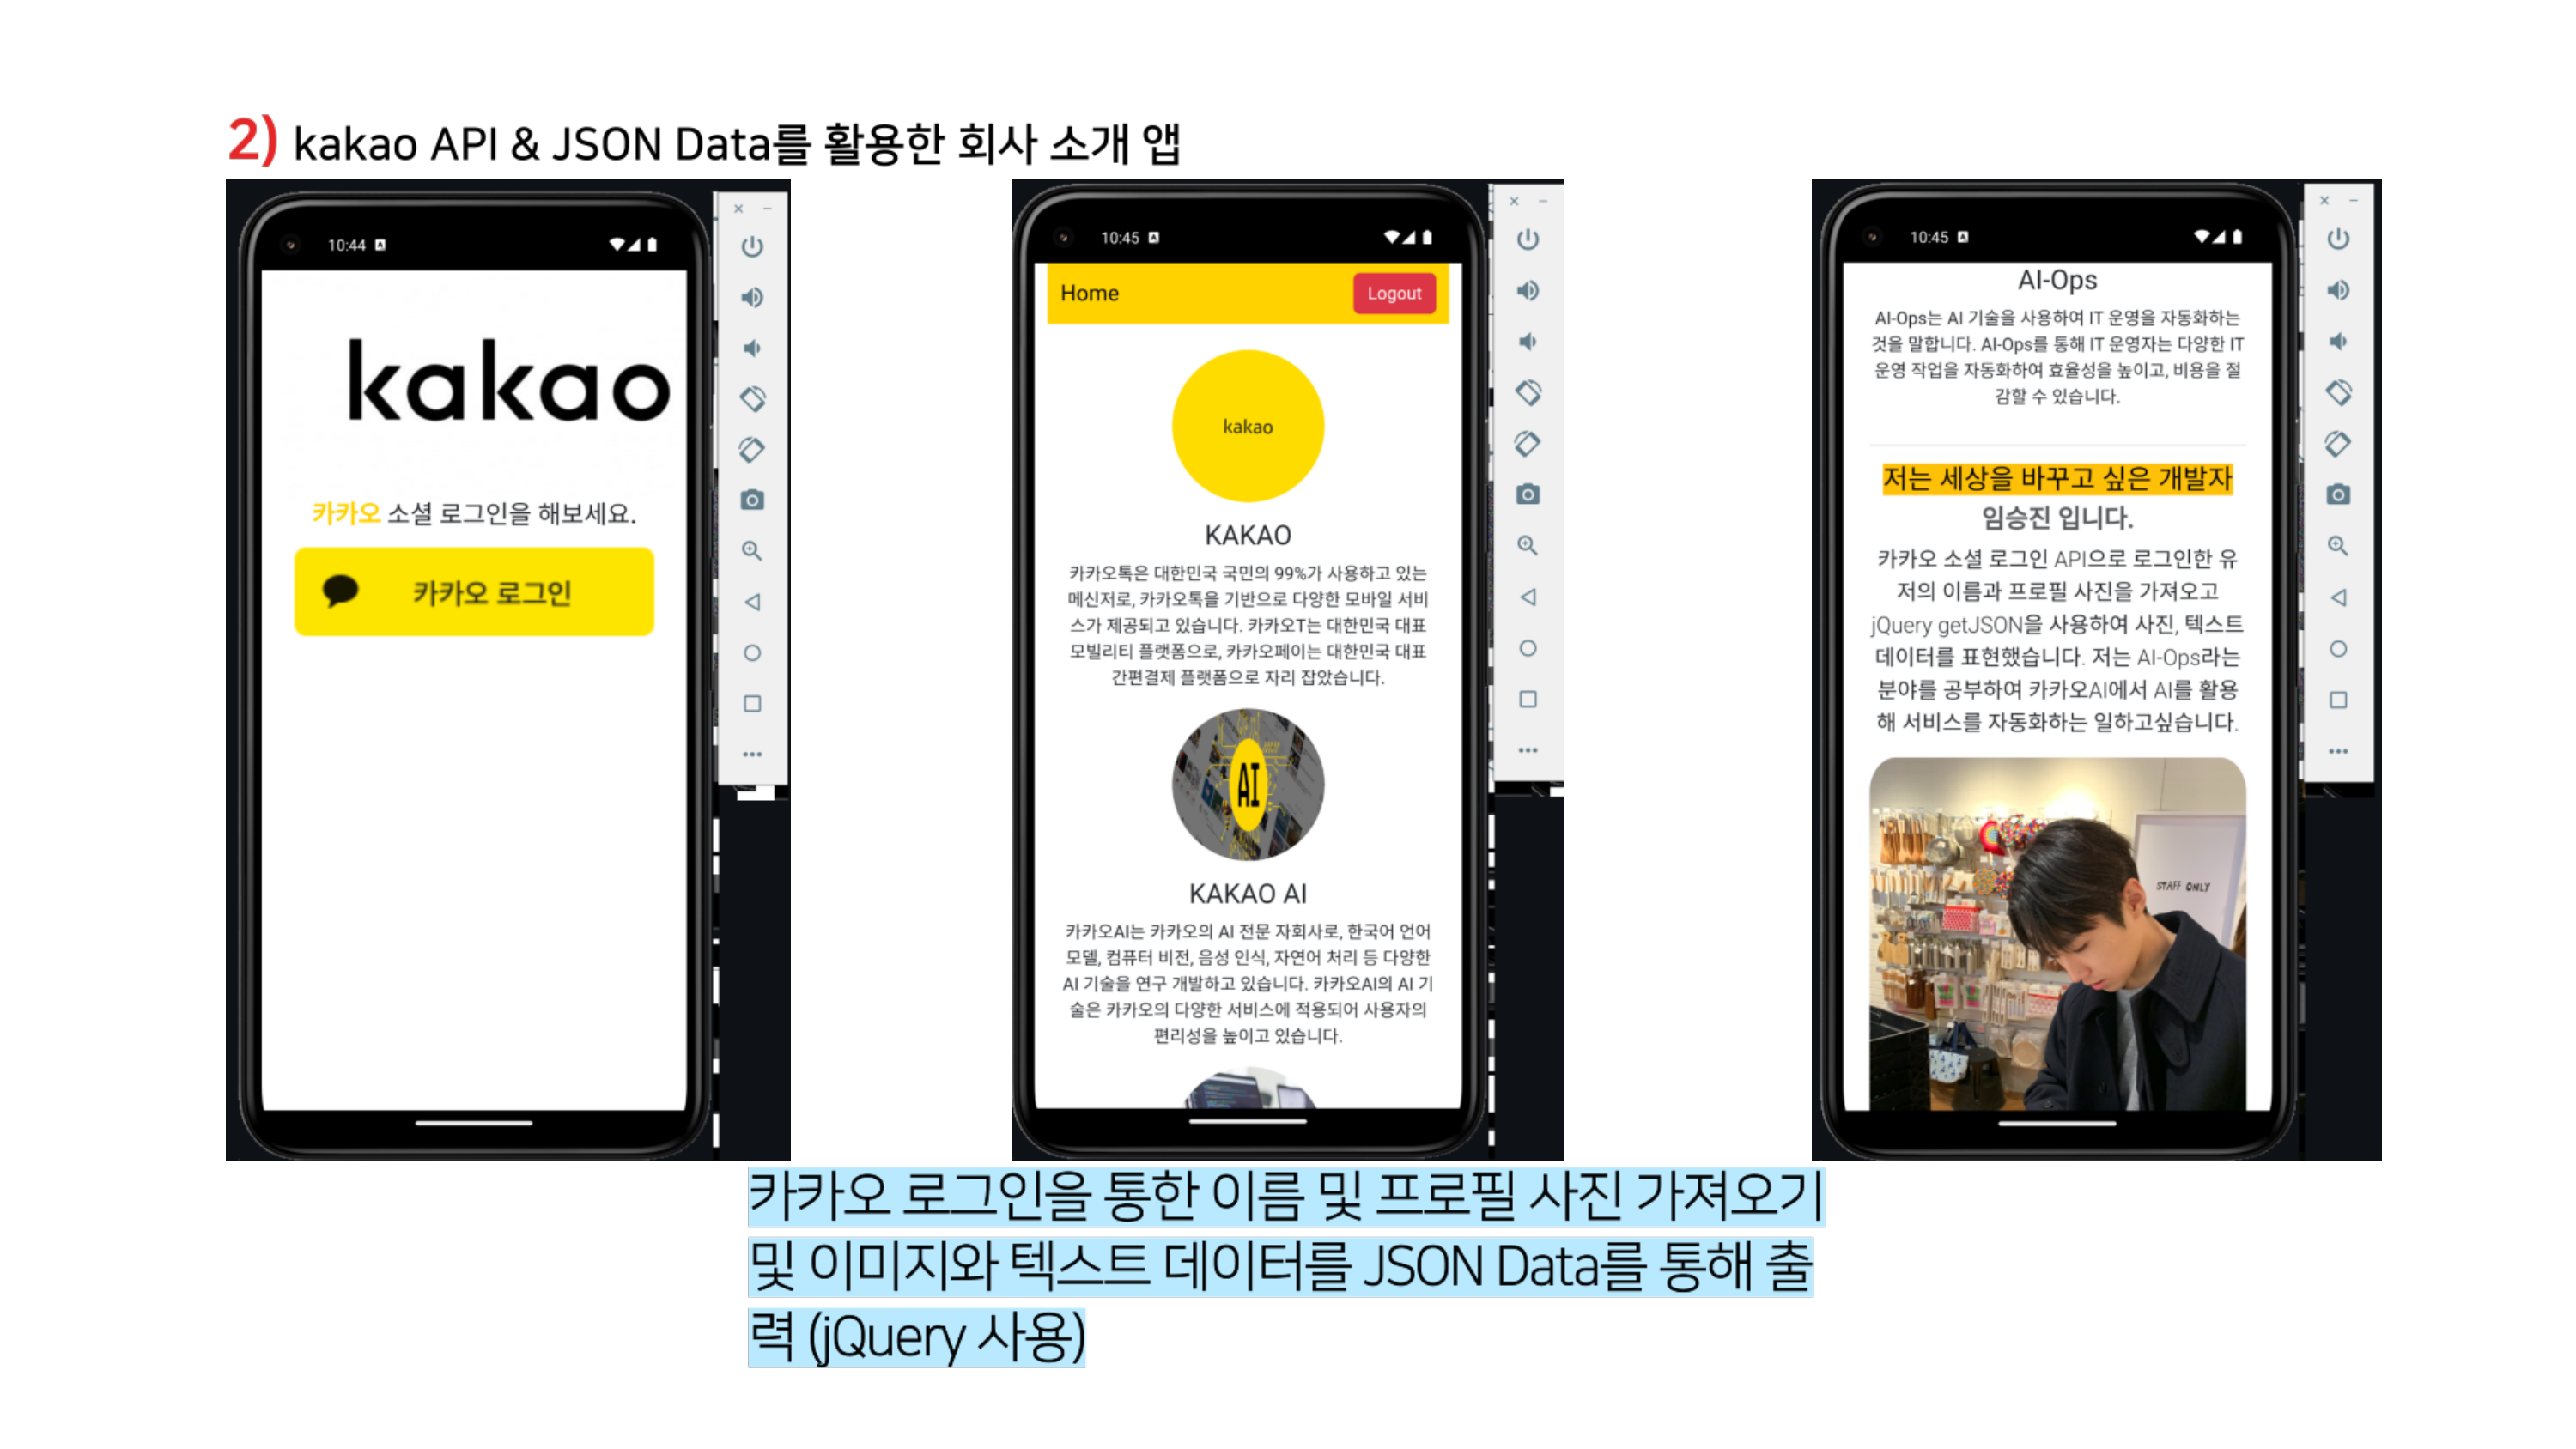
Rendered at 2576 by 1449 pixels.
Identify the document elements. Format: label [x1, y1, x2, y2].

text_box [1812, 179, 2382, 1162]
text_box [226, 226, 792, 1162]
text_box [1012, 179, 1564, 1137]
picture [730, 1137, 1880, 1423]
picture [206, 72, 1226, 229]
